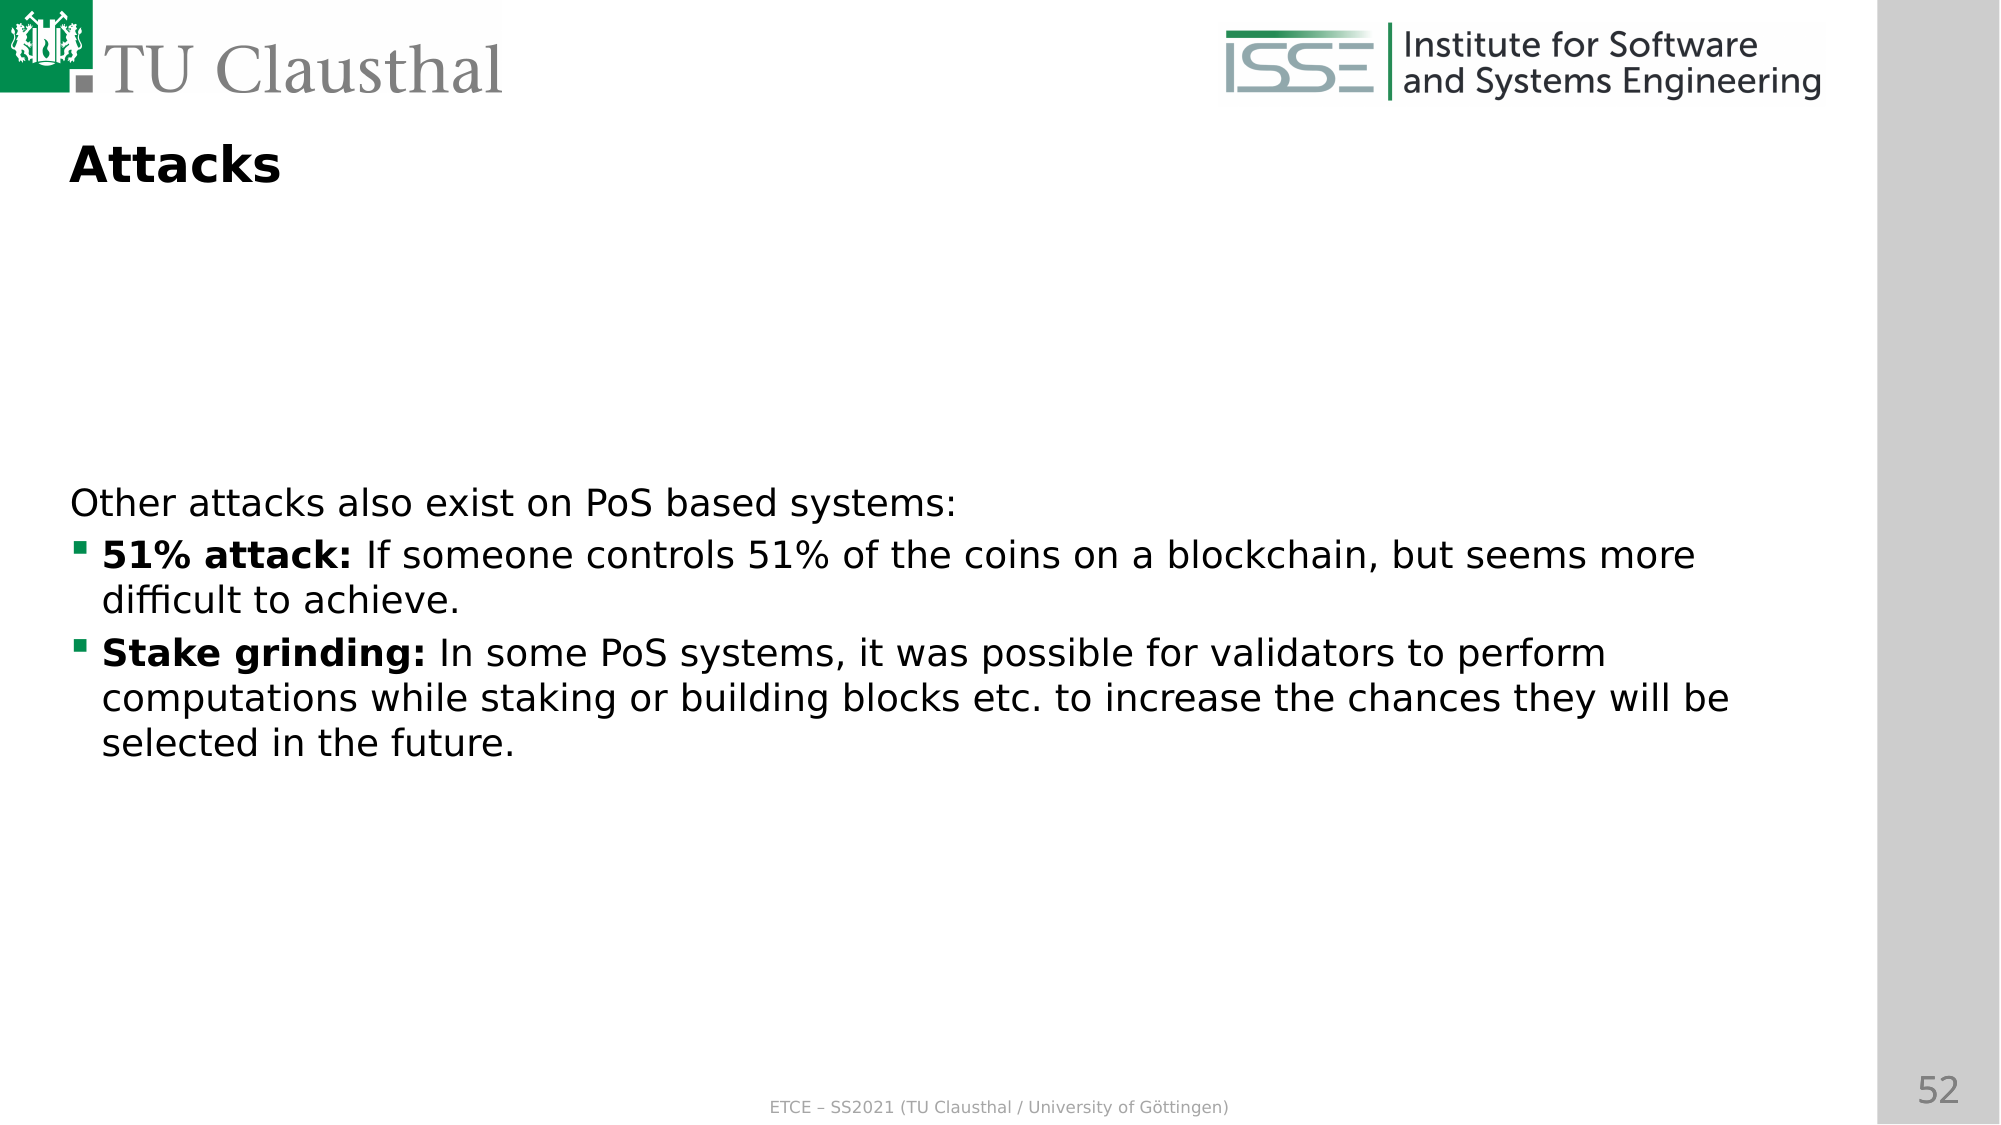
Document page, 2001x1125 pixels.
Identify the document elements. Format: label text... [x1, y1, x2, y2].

picture [0, 0, 502, 93]
text_box Other attacks also exist on PoS based systems: 51% attack: If someone controls 51% of the coins on a blockchain, but seems more difficult to achieve. Stake grinding: In some PoS systems, it was possible for validators to perform computations while staking or building blocks etc. to increase the chances they will be selected in the future. [54, 208, 1819, 1035]
picture [1218, 22, 1826, 107]
text_box ETCE – SS2021 (TU Clausthal / University of Göttingen) [0, 1089, 2000, 1125]
text_box Attacks [54, 125, 1819, 208]
